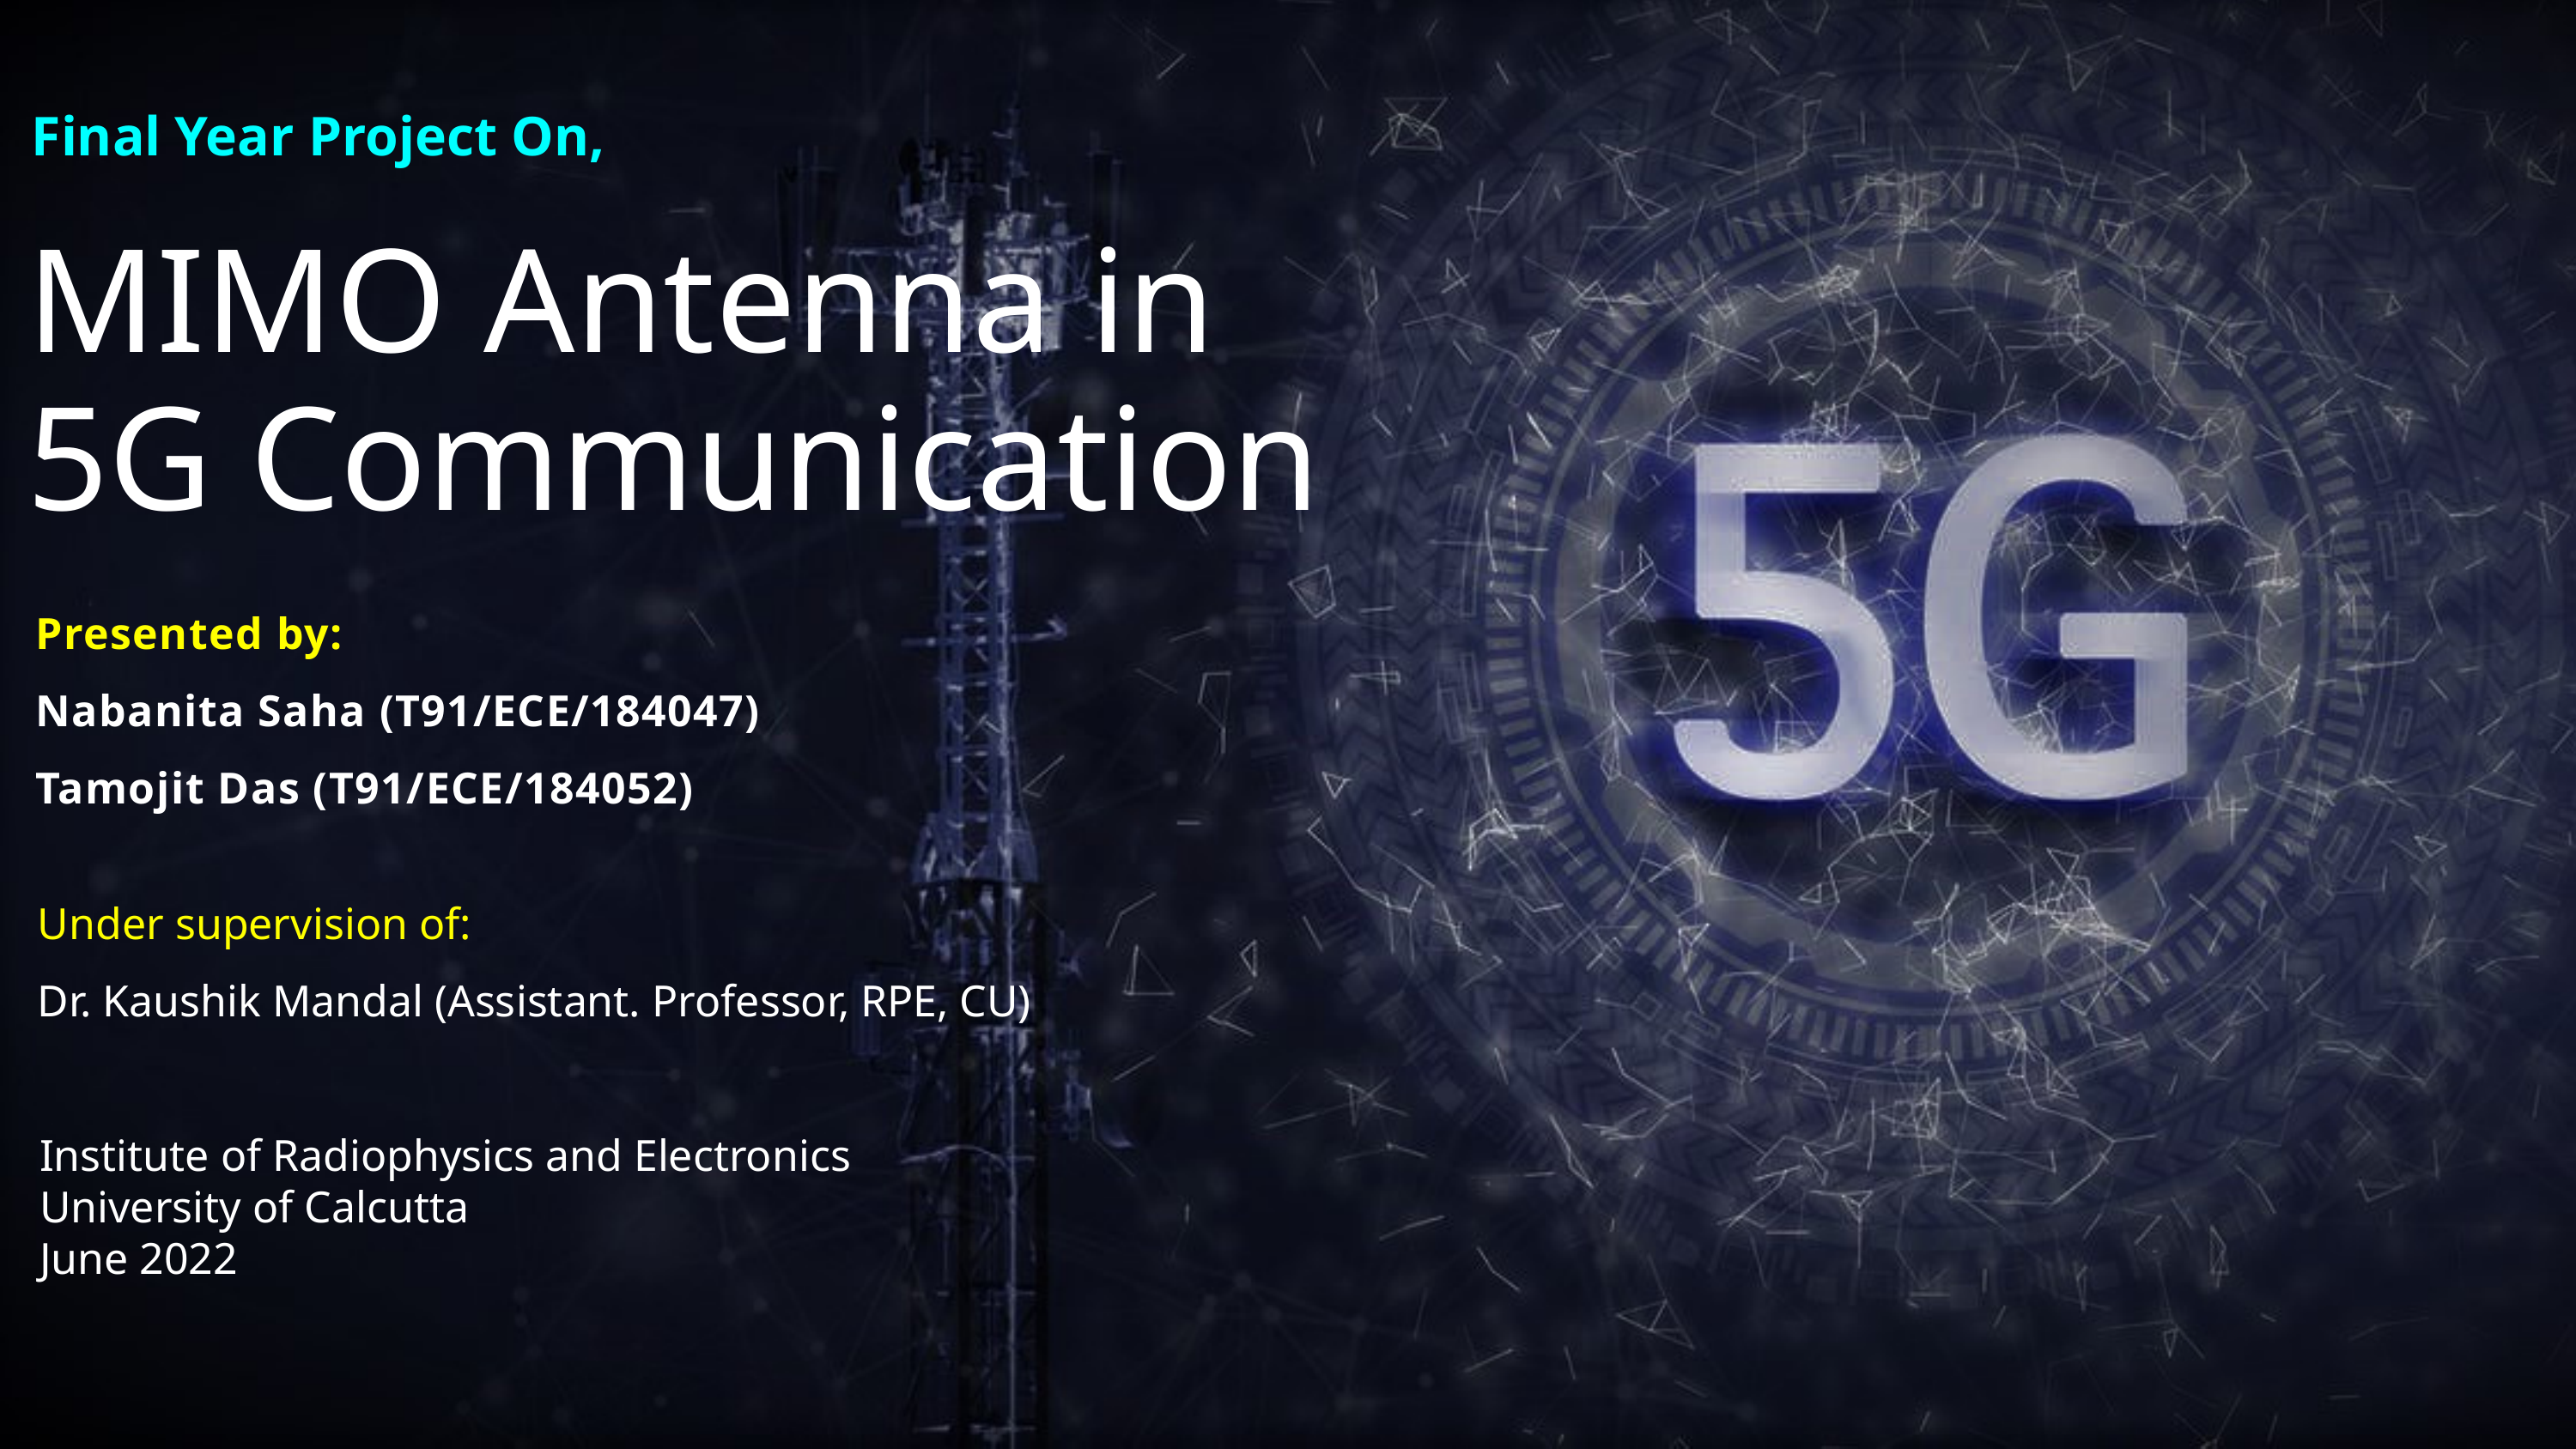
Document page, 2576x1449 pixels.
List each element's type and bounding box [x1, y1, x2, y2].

picture [0, 0, 2576, 1449]
text_box [27, 101, 1575, 809]
